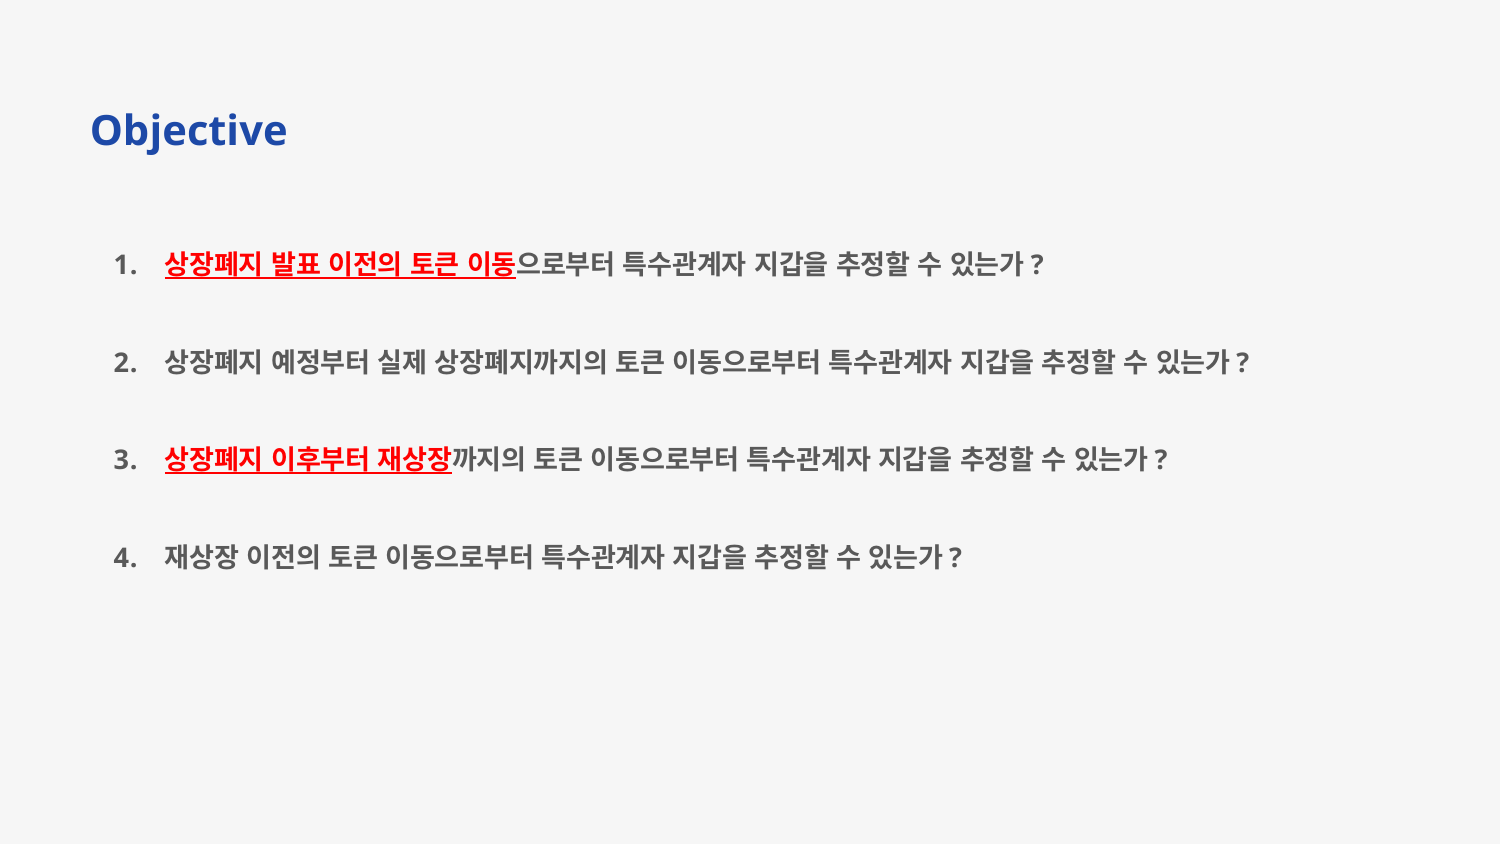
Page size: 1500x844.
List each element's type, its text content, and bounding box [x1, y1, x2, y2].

title Objective [74, 50, 731, 207]
text_box 상장폐지 발표 이전의 토큰 이동으로부터 특수관계자 지갑을 추정할 수 있는가? 상장폐지 예정부터 실제 상장폐지까지의 토큰 이동으로부터 특수관계자 지갑을 추정할 수 있는가? 상장폐지 이후부터 재상장까지의 토큰 이동으로부터 특수관계자 지갑을 추정할 수 있는가? 재상장 이전의 토큰 이동으로부터 특수관계자 지갑을 추정할 수 있는가? [74, 216, 1271, 720]
